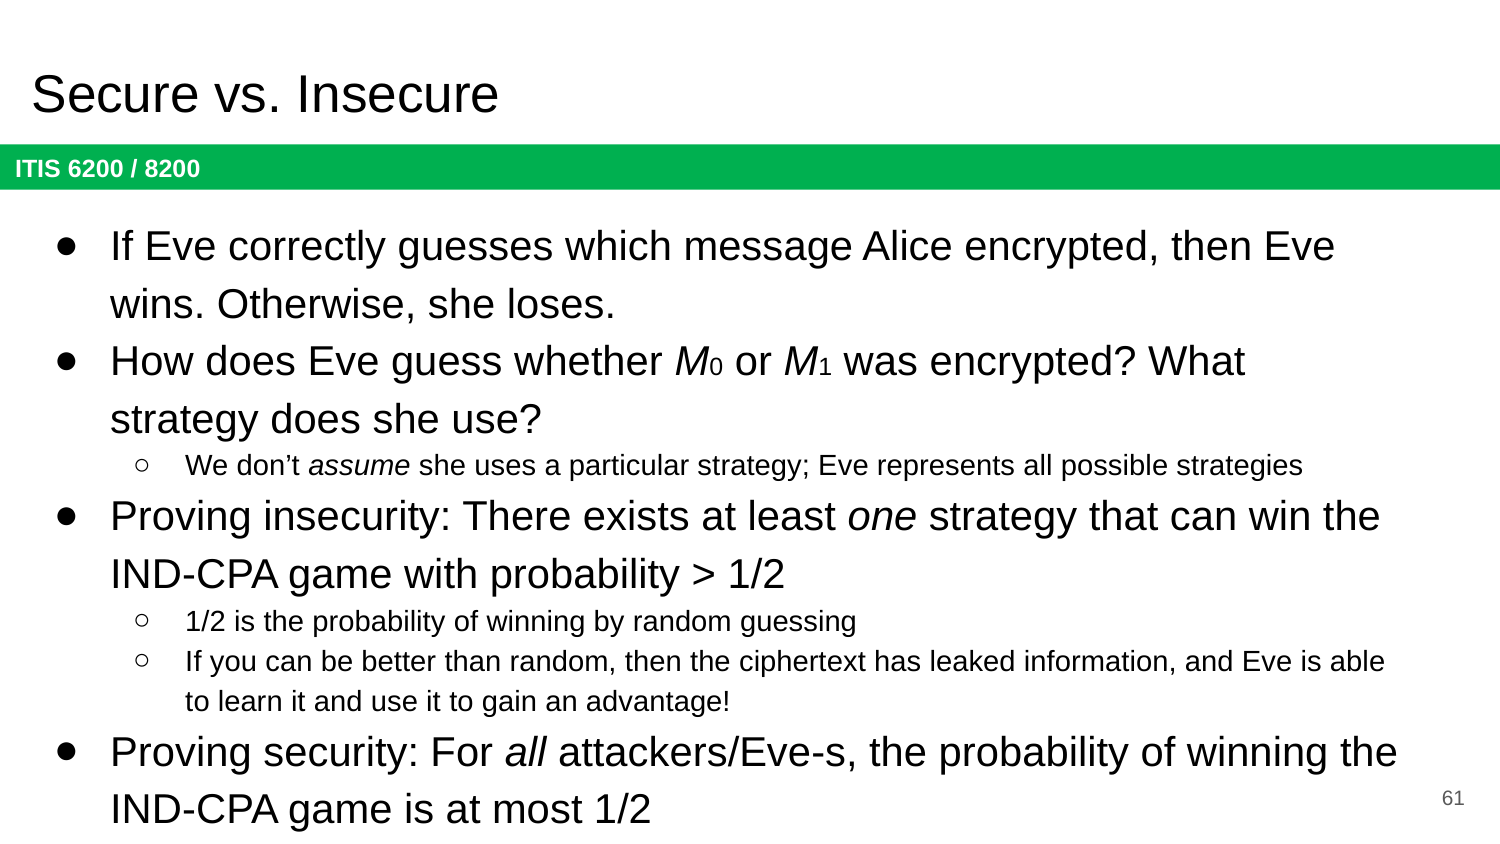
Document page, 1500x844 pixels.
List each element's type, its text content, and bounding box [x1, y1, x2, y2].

slide_number 61 [1389, 764, 1480, 830]
title Secure vs. Insecure [16, 44, 1415, 139]
list If Eve correctly guesses which message Alice encrypted, then Eve wins. Otherwise, she loses. How does Eve guess whether M0 or M1 was encrypted? What strategy does she use? We don’t assume she uses a particular strategy; Eve represents all possible strategies Proving insecurity: There exists at least one strategy that can win the IND-CPA game with probability > 1/2 1/2 is the probability of winning by random guessing If you can be better than random, then the ciphertext has leaked information, and Eve is able to learn it and use it to gain an advantage! Proving security: For all attackers/Eve-s, the probability of winning the IND-CPA game is at most 1/2 [20, 196, 1418, 830]
